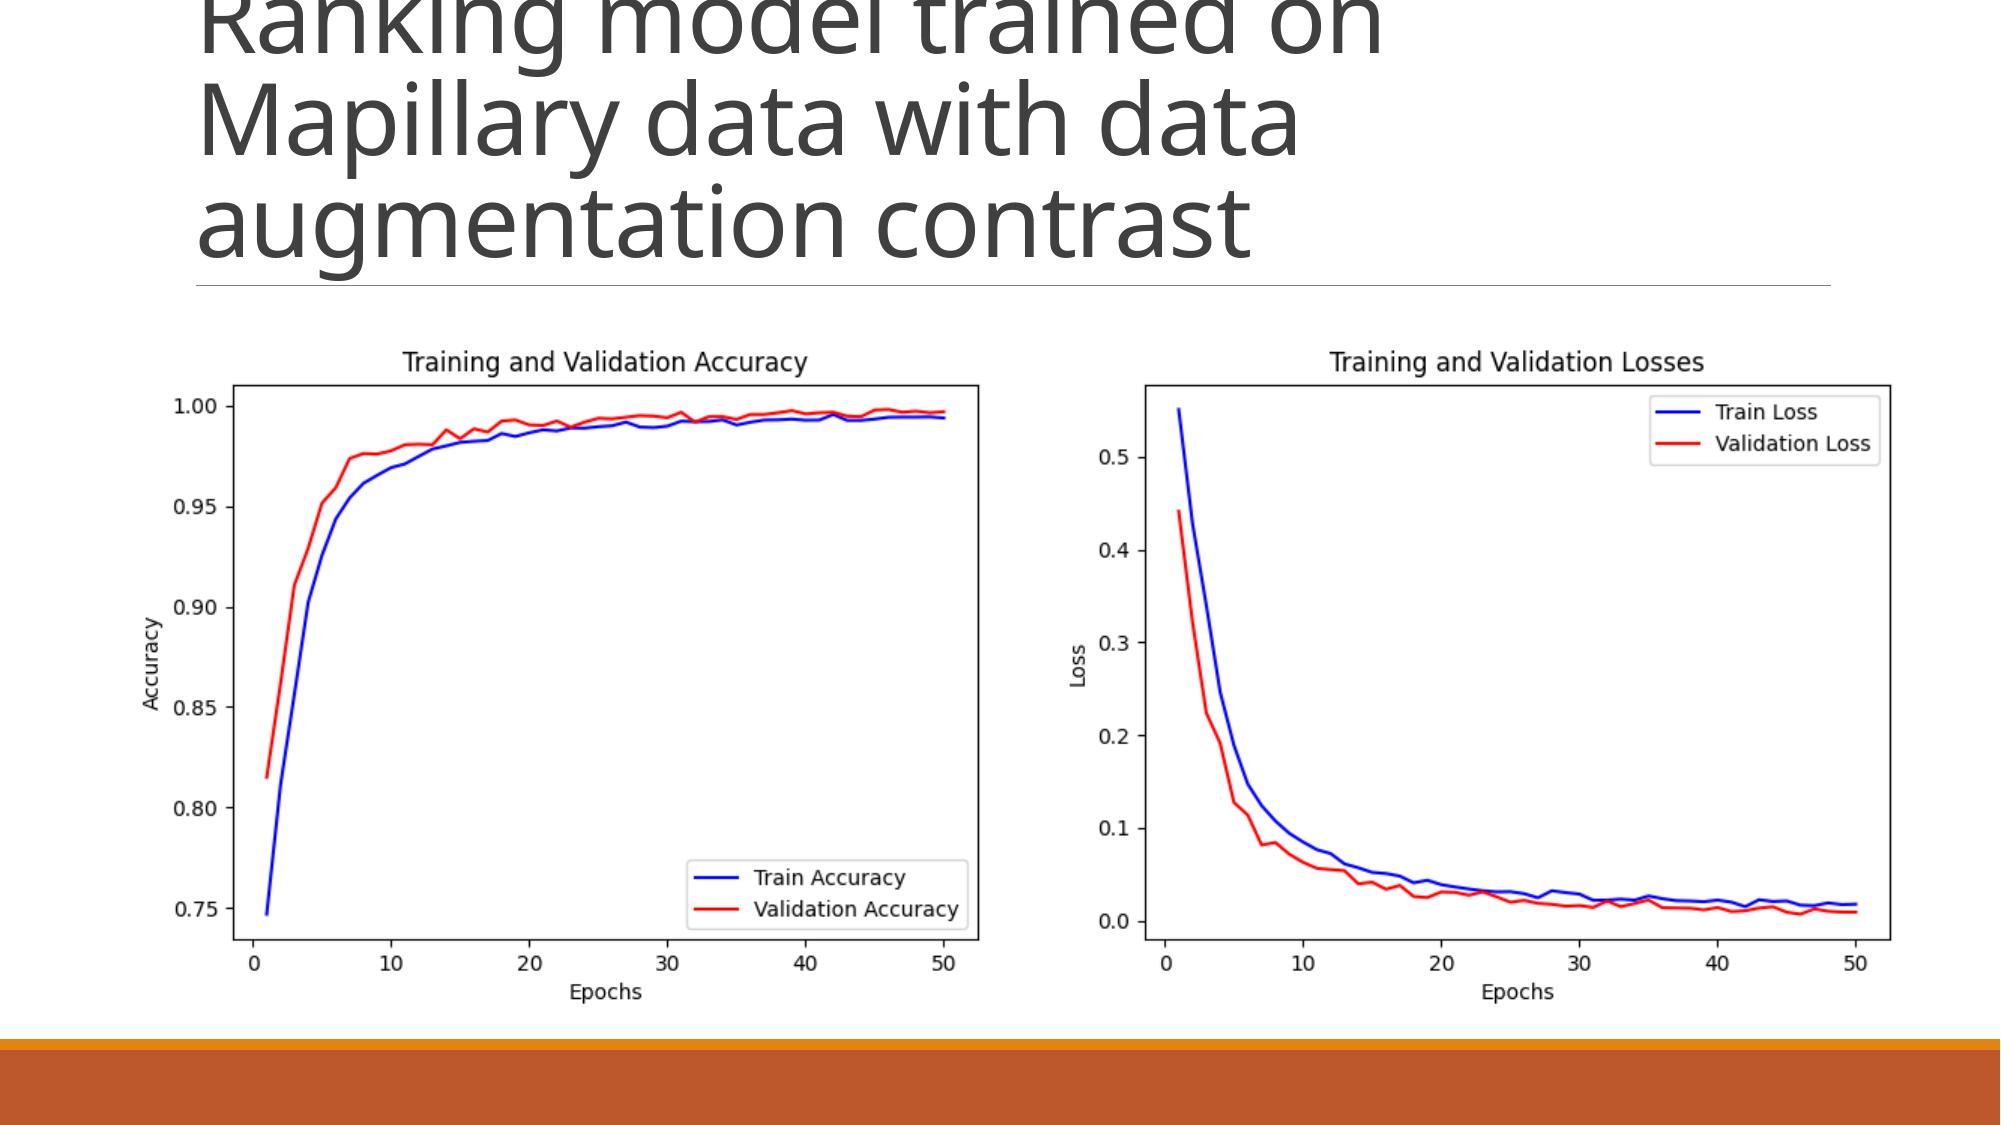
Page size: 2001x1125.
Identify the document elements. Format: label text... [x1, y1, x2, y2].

title Ranking model trained on Mapillary data with data augmentation contrast [180, 47, 1830, 285]
picture [112, 298, 1986, 1020]
